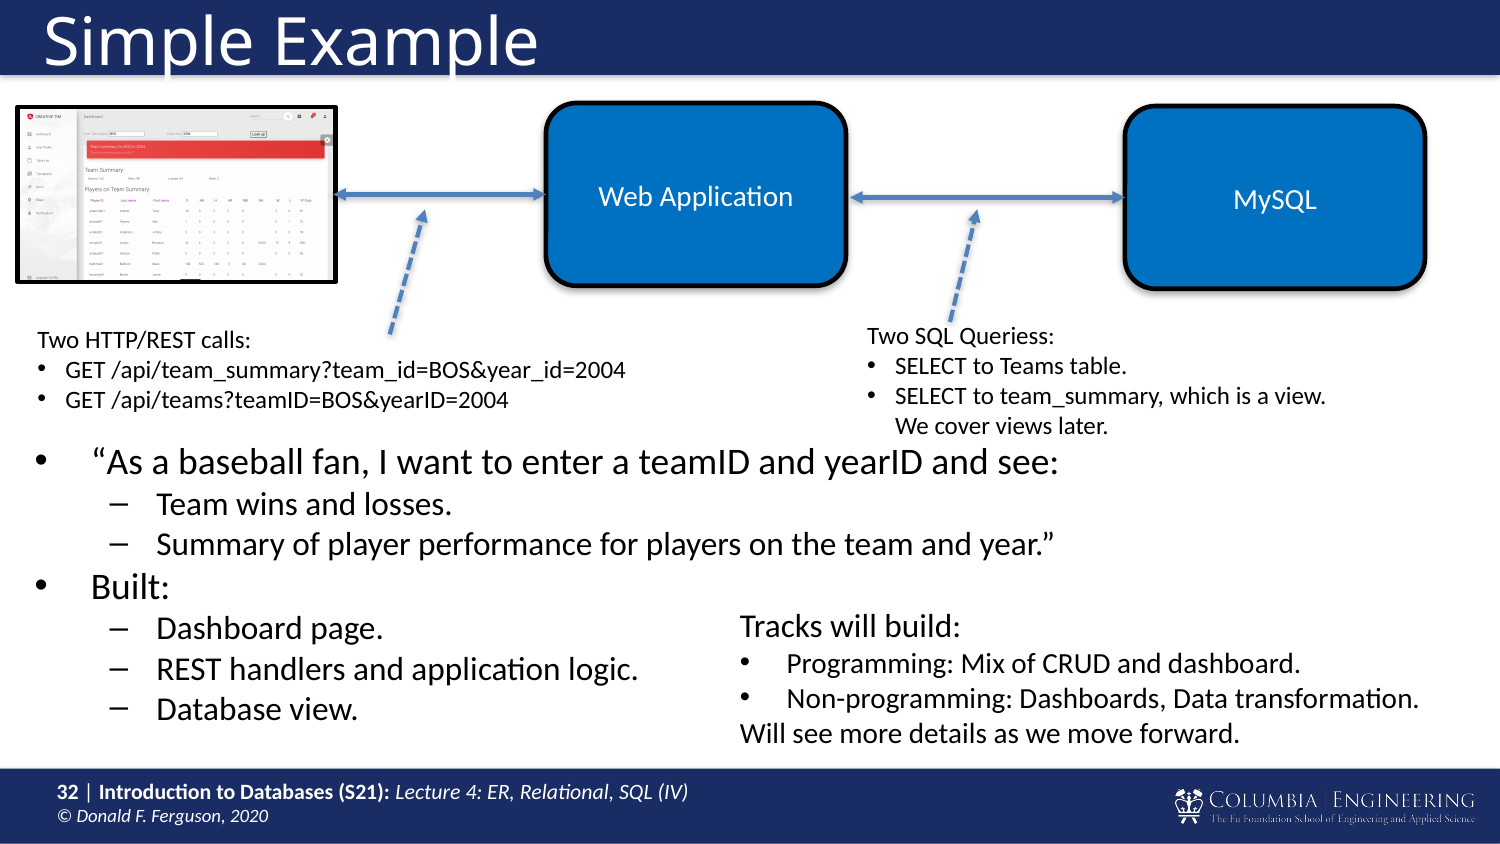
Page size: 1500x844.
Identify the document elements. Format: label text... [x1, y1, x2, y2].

text_box Two HTTP/REST calls: GET /api/team_summary?team_id=BOS&year_id=2004 GET /api/teams?teamID=BOS&yearID=2004 [22, 316, 642, 421]
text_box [389, 209, 426, 335]
title Simple Example [28, 0, 1450, 73]
text_box MySQL [1124, 105, 1426, 290]
list “As a baseball fan, I want to enter a teamID and yearID and see: Team wins and losses. Summary of player performance for players on the team and year.” Built: Dashboard page. REST handlers and application logic. Database view. [19, 429, 1470, 738]
picture [19, 109, 334, 280]
text_box Web Application [545, 102, 847, 287]
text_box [949, 209, 978, 323]
text_box Two SQL Queriess: SELECT to Teams table. SELECT to team_summary, which is a view. We cover views later. [852, 312, 1343, 447]
text_box Tracks will build: Programming: Mix of CRUD and dashboard. Non-programming: Dashboards, Data transformation. Will see more details as we move forward. [724, 596, 1481, 757]
